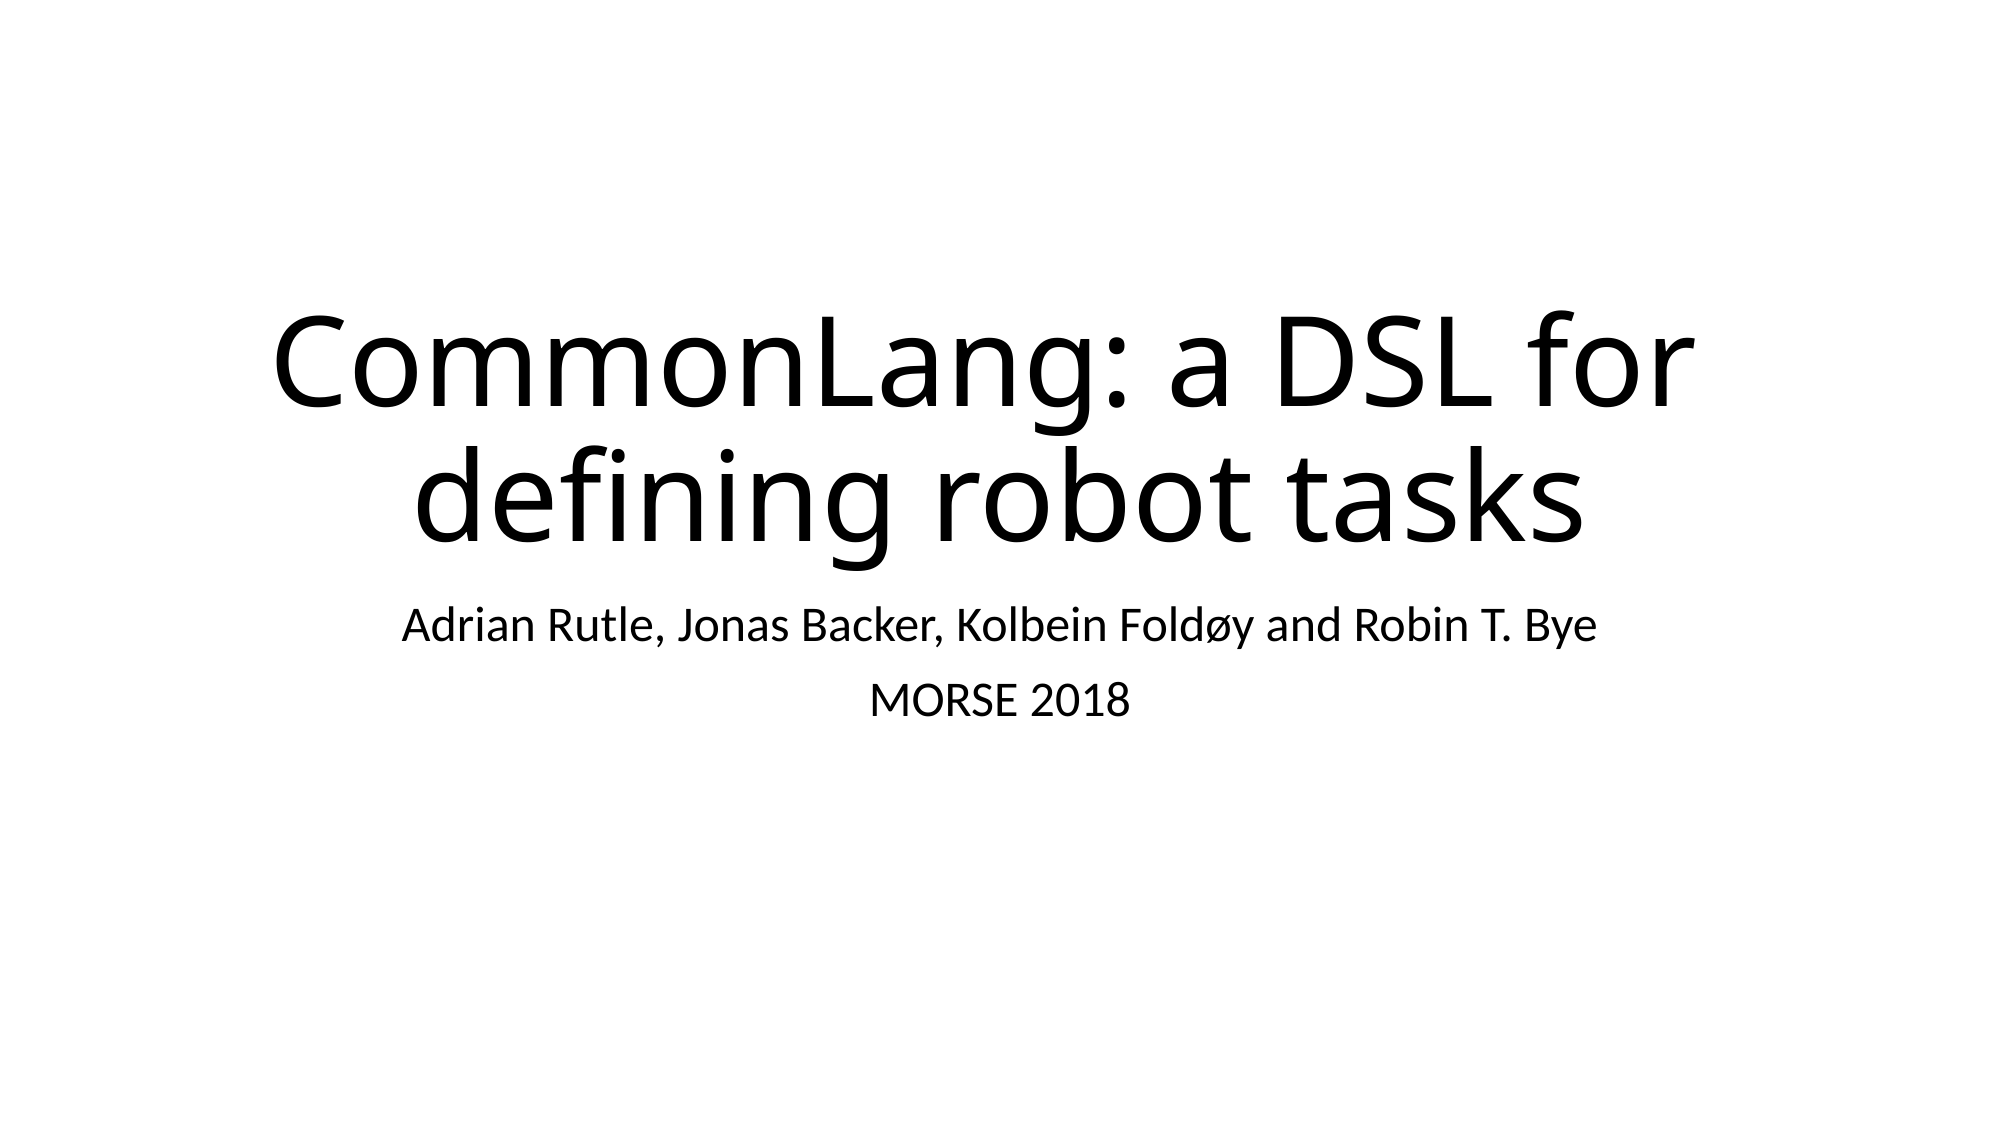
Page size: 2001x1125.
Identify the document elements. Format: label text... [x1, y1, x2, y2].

title CommonLang: a DSL for defining robot tasks [249, 184, 1750, 576]
subtitle Adrian Rutle, Jonas Backer, Kolbein Foldøy and Robin T. Bye MORSE 2018 [249, 590, 1750, 863]
